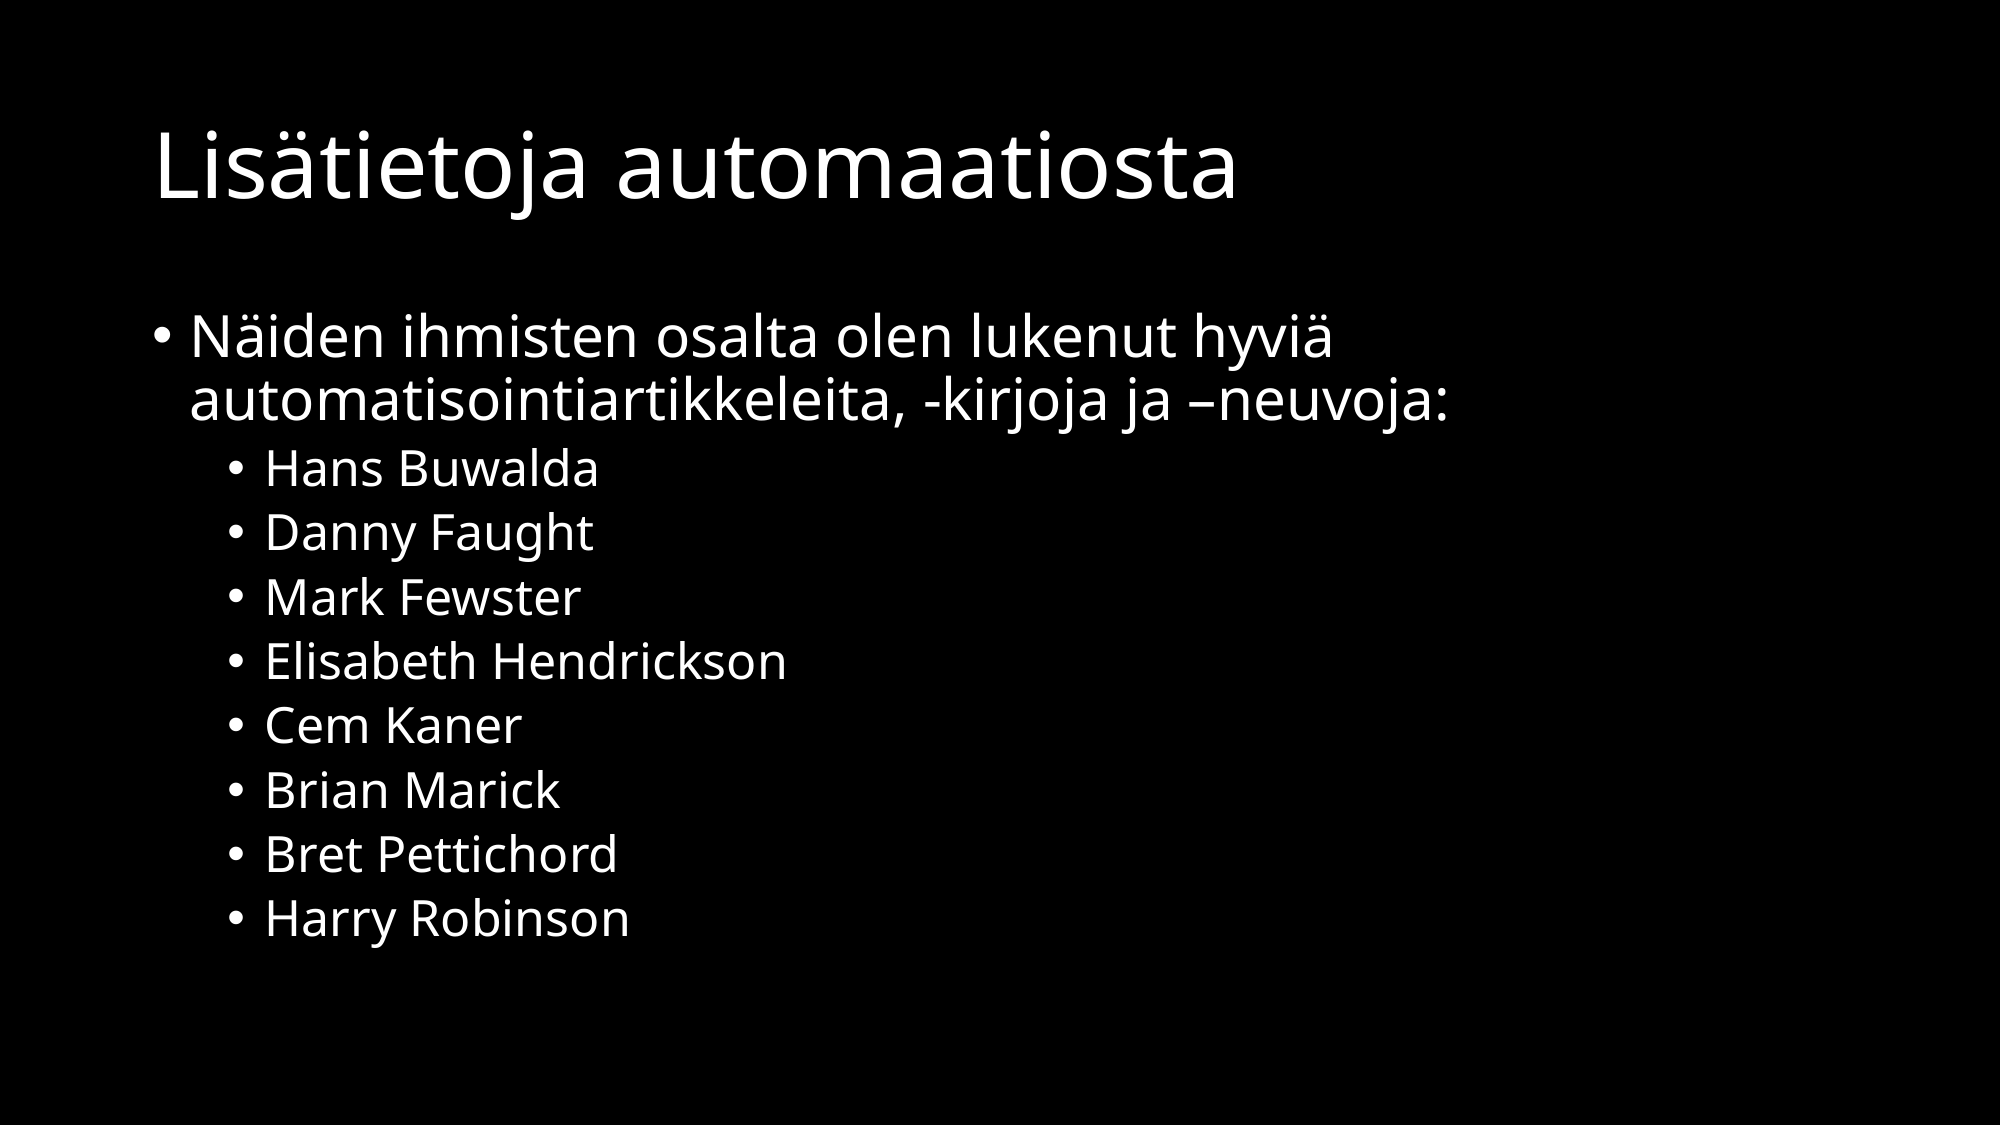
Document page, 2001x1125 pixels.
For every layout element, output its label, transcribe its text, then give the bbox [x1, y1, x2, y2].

title Lisätietoja automaatiosta [137, 59, 1863, 278]
list Näiden ihmisten osalta olen lukenut hyviä automatisointiartikkeleita, -kirjoja ja –neuvoja: Hans Buwalda Danny Faught Mark Fewster Elisabeth Hendrickson Cem Kaner Brian Marick Bret Pettichord Harry Robinson [137, 299, 1863, 1014]
